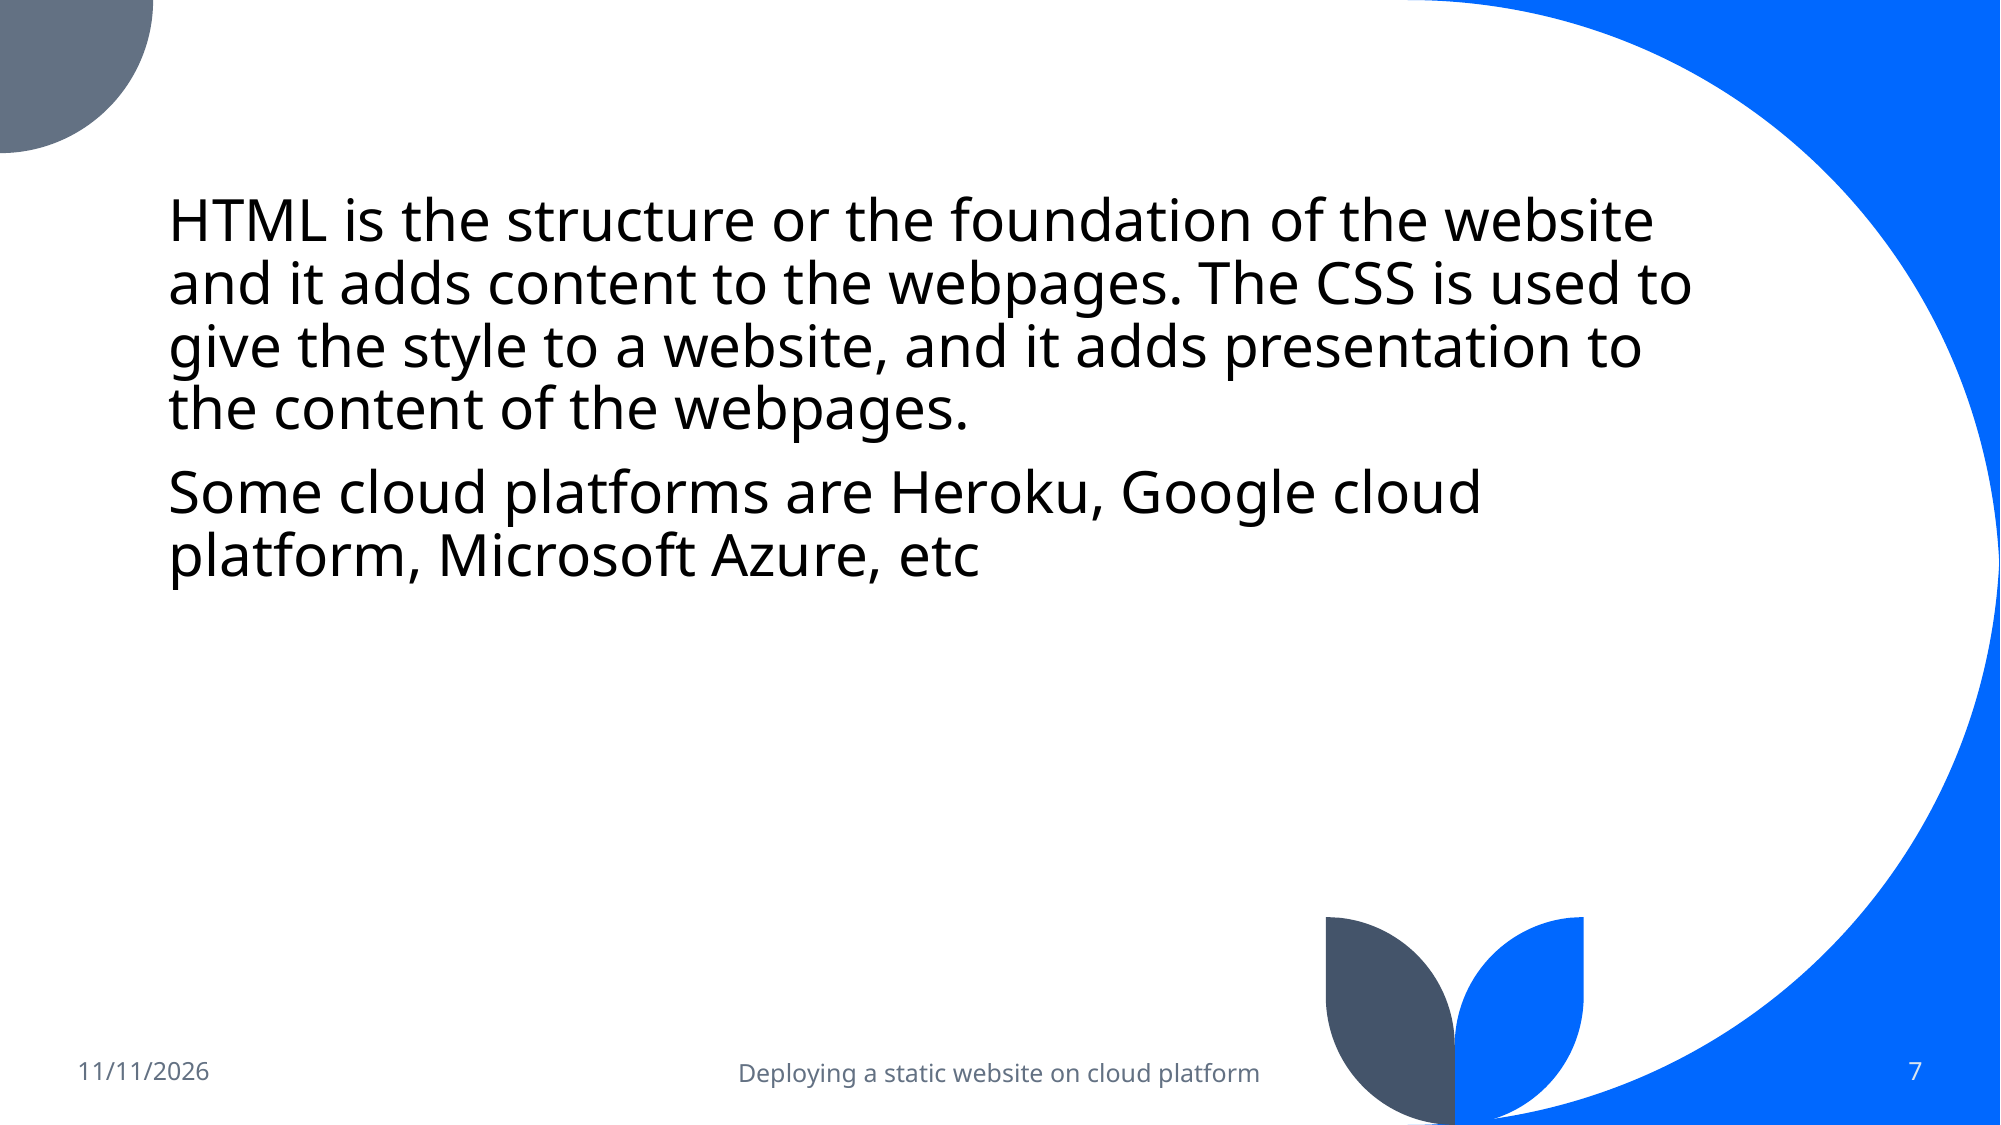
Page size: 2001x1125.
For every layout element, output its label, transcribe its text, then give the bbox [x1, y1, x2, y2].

list HTML is the structure or the foundation of the website and it adds content to the webpages. The CSS is used to give the style to a website, and it adds presentation to the content of the webpages. Some cloud platforms are Heroku, Google cloud platform, Microsoft Azure, etc [154, 183, 1759, 885]
slide_number 7 [1665, 1042, 1938, 1103]
footer Deploying a static website on cloud platform [662, 1042, 1338, 1103]
slide_number 07-Oct-22 [62, 1042, 513, 1103]
